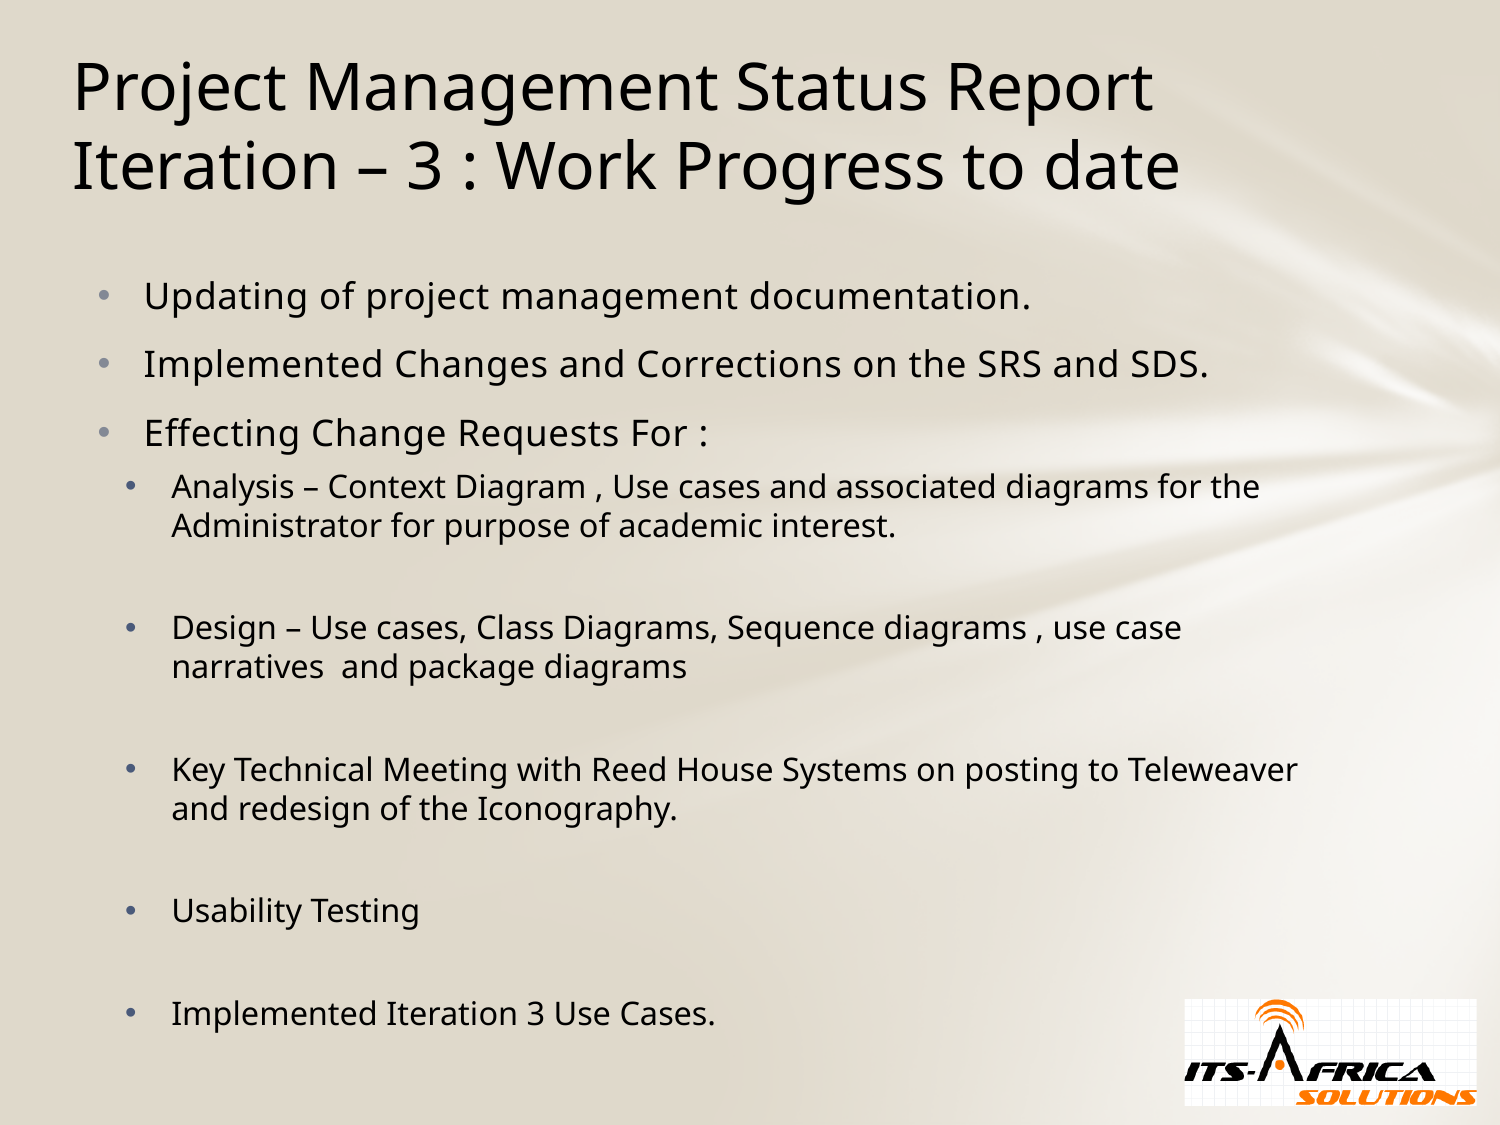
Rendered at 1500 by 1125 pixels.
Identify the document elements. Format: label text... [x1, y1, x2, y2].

list [57, 239, 1318, 1015]
text_box [1184, 999, 1477, 1106]
title Project Management Status Report Iteration – 3 : Work Progress to date [57, 37, 1318, 213]
text_box Updating of project management documentation. Implemented Changes and Corrections on the SRS and SDS. Effecting Change Requests For : Analysis – Context Diagram , Use cases and associated diagrams for the Administrator for purpose of academic interest. Design – Use cases, Class Diagrams, Sequence diagrams , use case narratives and package diagrams Key Technical Meeting with Reed House Systems on posting to Teleweaver and redesign of the Iconography. Usability Testing Implemented Iteration 3 Use Cases. [82, 264, 1343, 1040]
